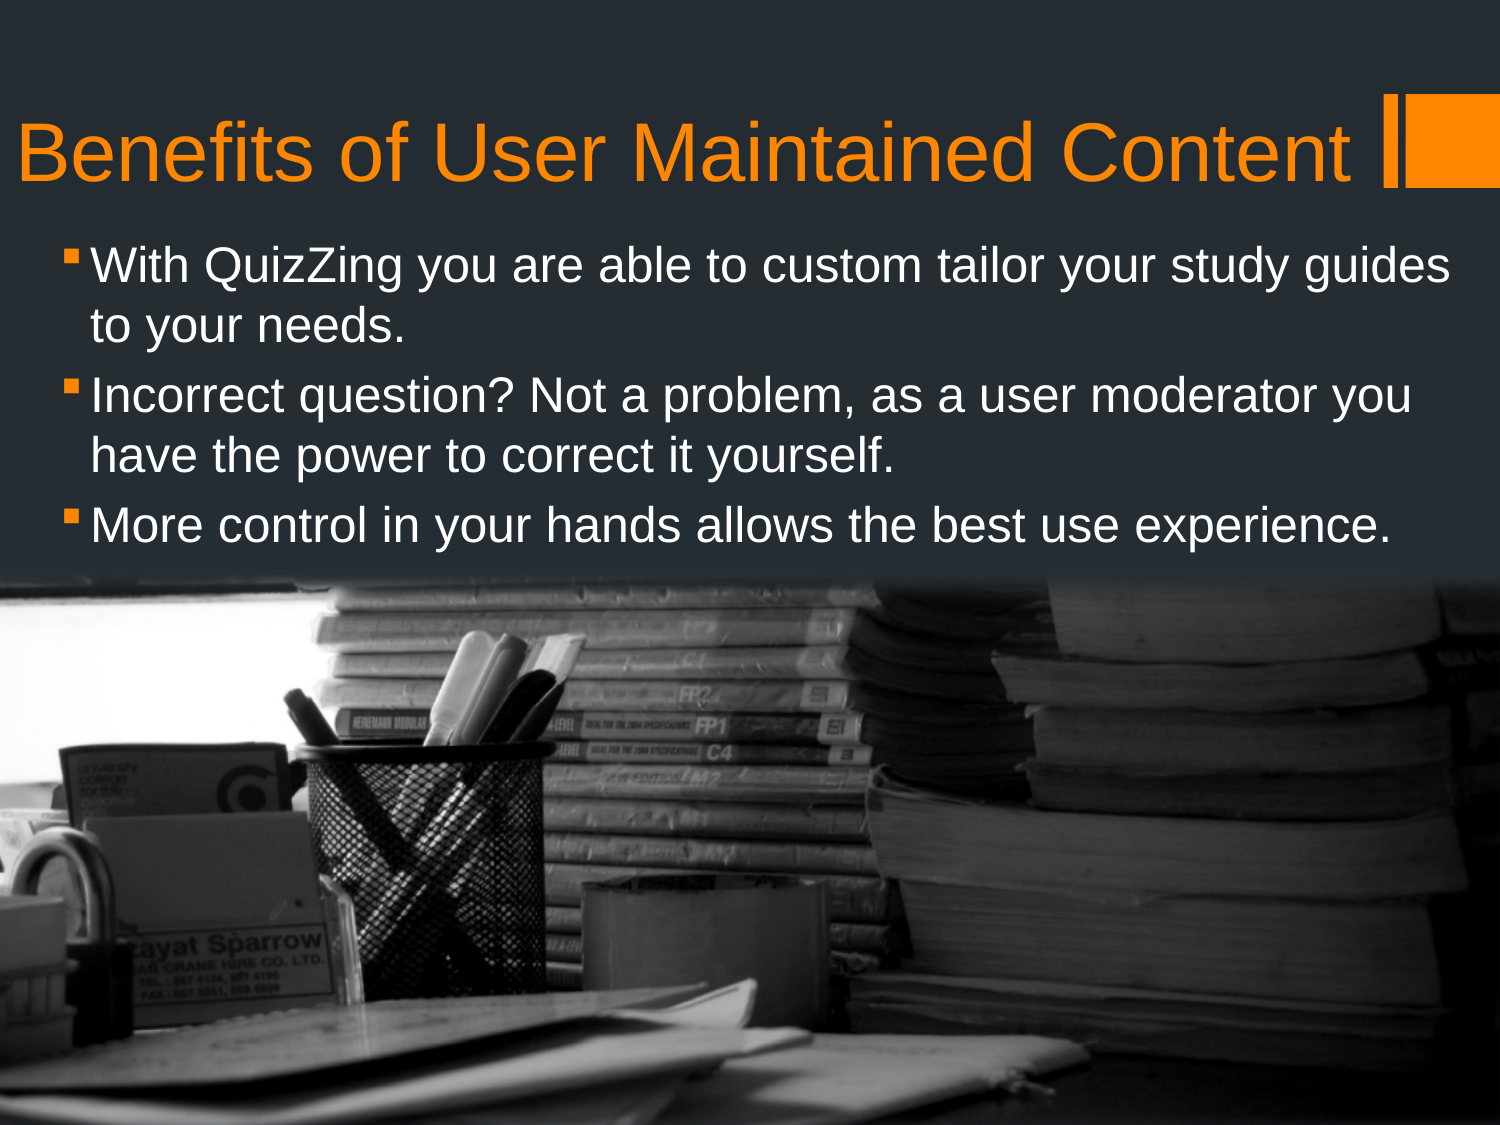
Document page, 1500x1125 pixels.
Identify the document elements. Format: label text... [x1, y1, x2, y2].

list With QuizZing you are able to custom tailor your study guides to your needs. Incorrect question? Not a problem, as a user moderator you have the power to correct it yourself. More control in your hands allows the best use experience. [37, 224, 1488, 574]
title Benefits of User Maintained Content [0, 0, 1438, 206]
picture [0, 574, 1500, 1125]
